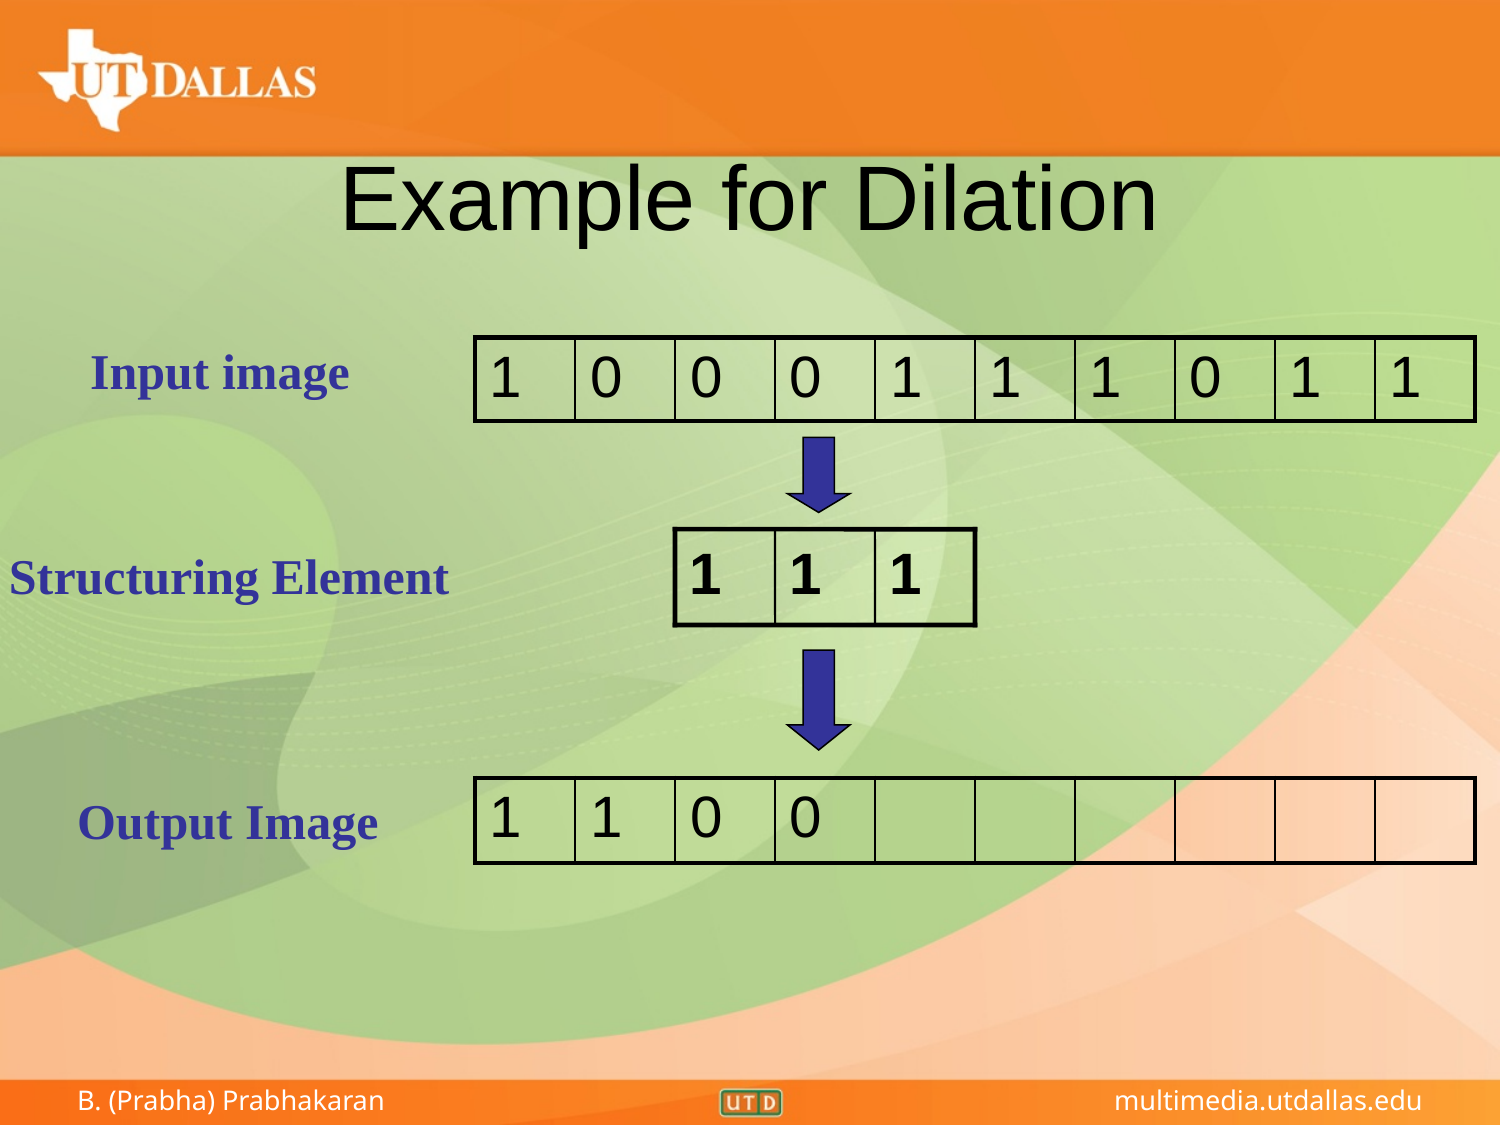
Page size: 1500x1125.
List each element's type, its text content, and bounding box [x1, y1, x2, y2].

table_header [1276, 780, 1374, 861]
table_header 0 [676, 340, 774, 419]
table_header 0 [576, 340, 674, 419]
table_header 1 [477, 340, 574, 419]
table_header [876, 780, 974, 861]
table_header 1 [1276, 340, 1374, 419]
table_header 1 [477, 780, 574, 861]
text_box Structuring Element [0, 537, 465, 613]
table_header 0 [1176, 340, 1274, 419]
table_header 1 [876, 340, 974, 419]
table_header [1176, 780, 1274, 861]
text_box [674, 437, 976, 751]
table_header 1 [576, 780, 674, 861]
text_box Output Image [62, 781, 394, 857]
text_box Input image [75, 331, 365, 407]
title Example for Dilation [112, 99, 1388, 288]
table_header 1 [1076, 340, 1174, 419]
picture [0, 0, 1500, 1125]
table_header 1 [976, 340, 1074, 419]
table_header 0 [776, 780, 874, 861]
table_header 1 [1376, 340, 1473, 419]
table_header 0 [676, 780, 774, 861]
table_header [976, 780, 1074, 861]
table_header [1376, 780, 1473, 861]
table_header 0 [776, 340, 874, 419]
table_header [1076, 780, 1174, 861]
